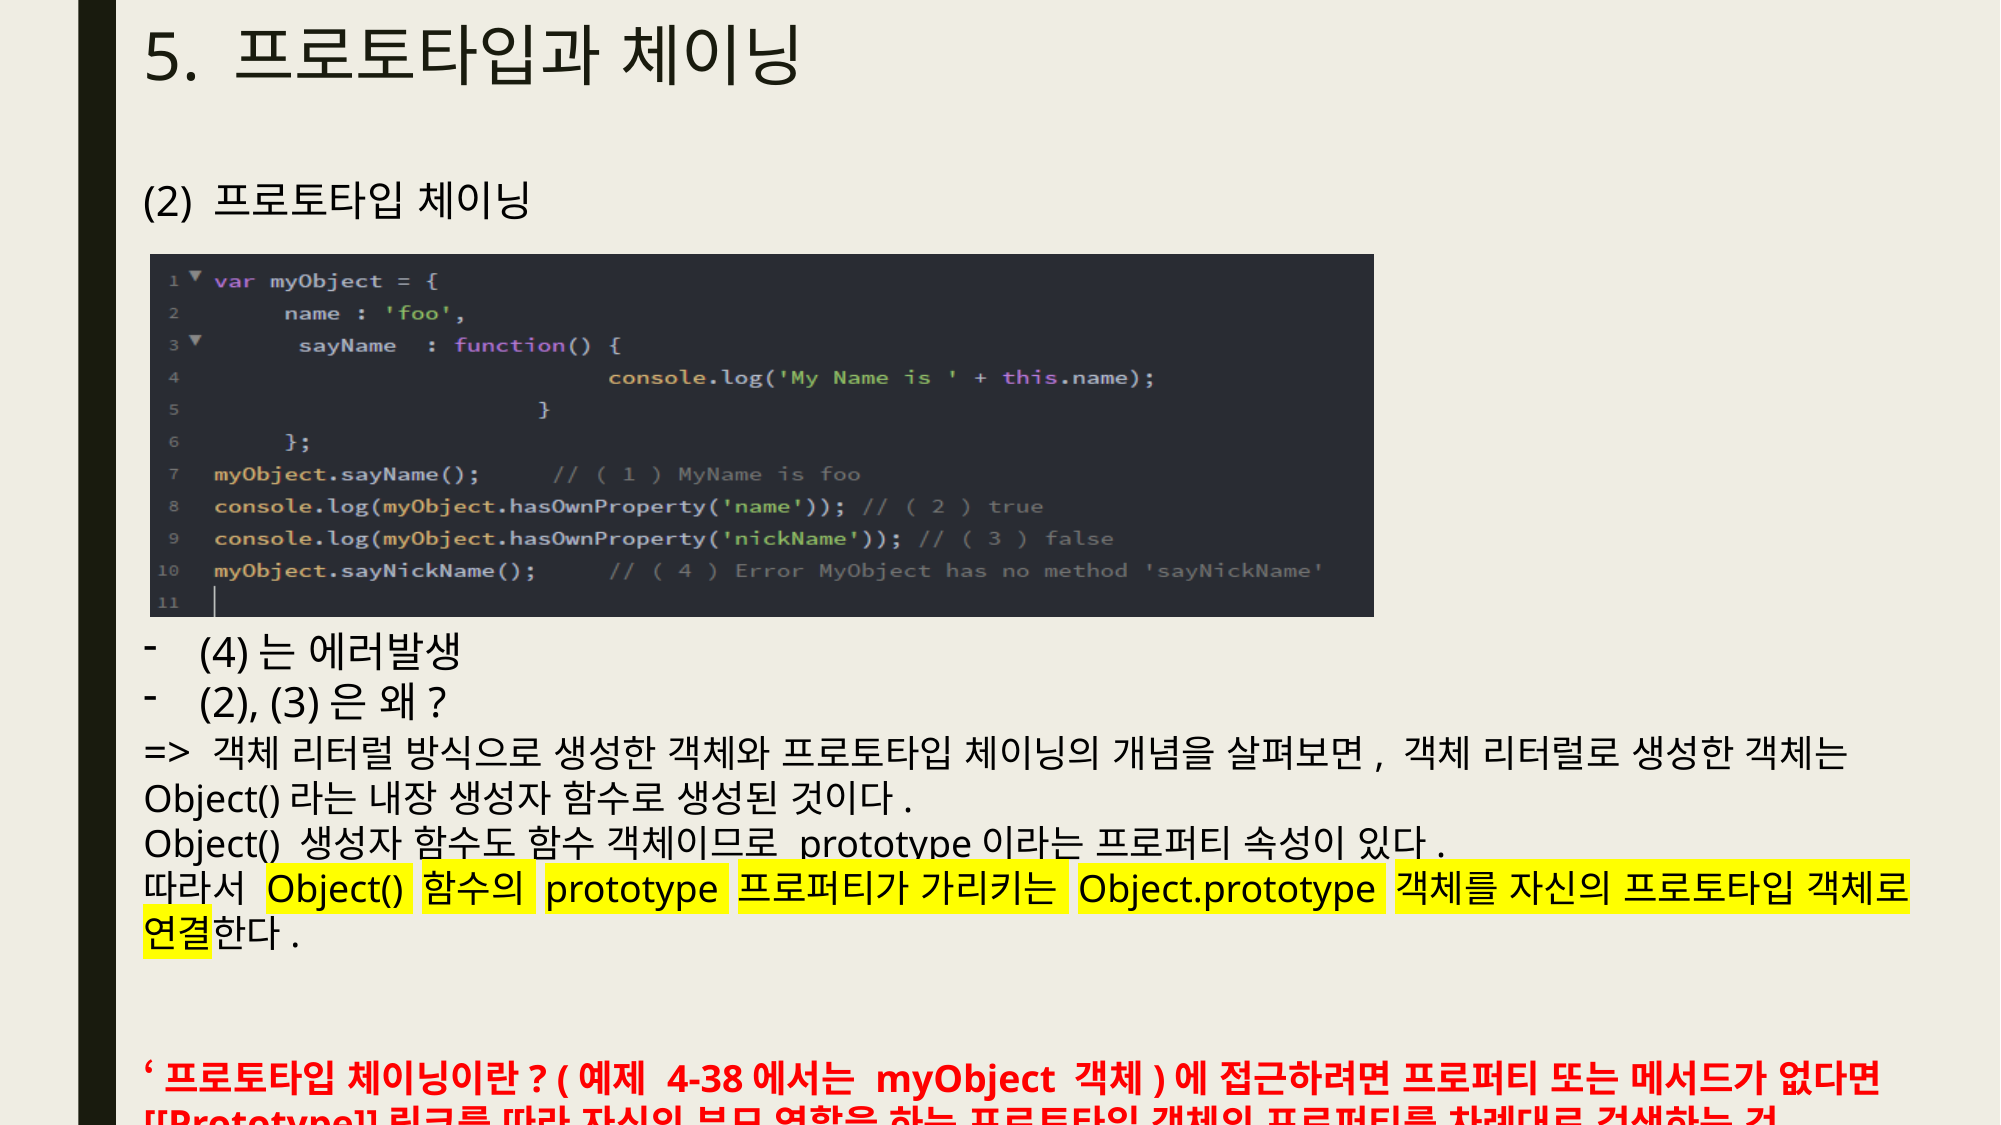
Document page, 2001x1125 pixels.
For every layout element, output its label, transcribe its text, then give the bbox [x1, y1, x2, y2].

picture [150, 254, 1374, 617]
text_box (2) 프로토타입 체이닝 (4)는 에러발생 (2), (3)은 왜? => 객체 리터럴 방식으로 생성한 객체와 프로토타입 체이닝의 개념을 살펴보면, 객체 리터럴로 생성한 객체는 Object()라는 내장 생성자 함수로 생성된 것이다. Object() 생성자 함수도 함수 객체이므로 prototype이라는 프로퍼티 속성이 있다. 따라서 Object() 함수의 prototype 프로퍼티가 가리키는 Object.prototype 객체를 자신의 프로토타입 객체로 연결한다. ‘프로토타입 체이닝이란? (예제 4-38에서는 myObject 객체)에 접근하려면 프로퍼티 또는 메서드가 없다면 [[Prototype]]링크를 따라 자신의 부모 역할을 하는 프로토타입 객체의 프로퍼티를 차례대로 검색하는 것 [128, 167, 1968, 1125]
title 5. 프로토타입과 체이닝 [128, 16, 1704, 128]
